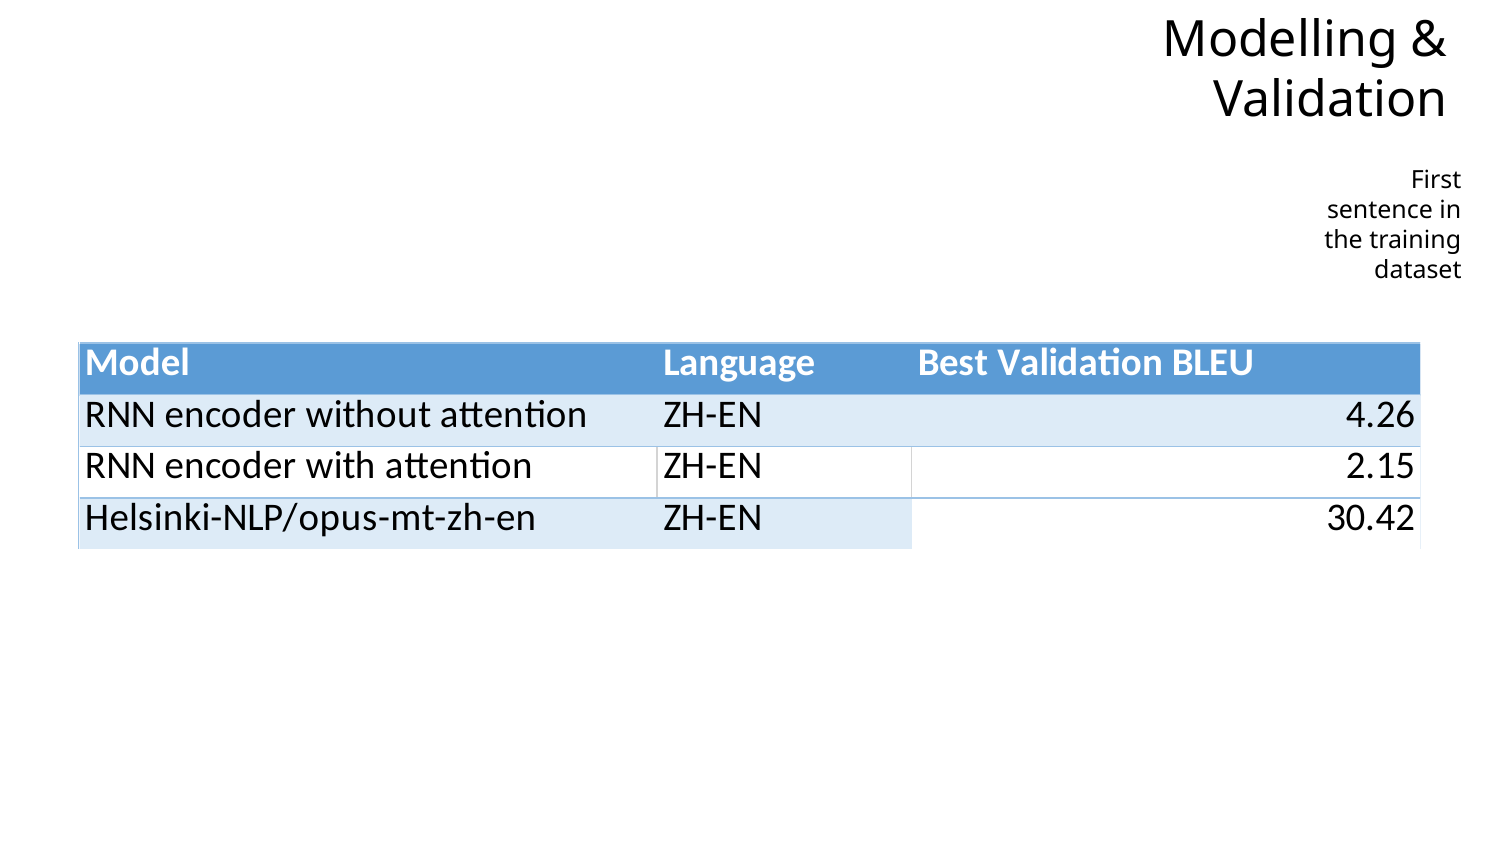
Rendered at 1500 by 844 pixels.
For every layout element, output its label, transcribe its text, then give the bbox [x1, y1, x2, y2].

picture [77, 342, 1423, 551]
title Modelling & Validation [984, 20, 1463, 142]
text_box First sentence in the training dataset [1291, 156, 1477, 292]
